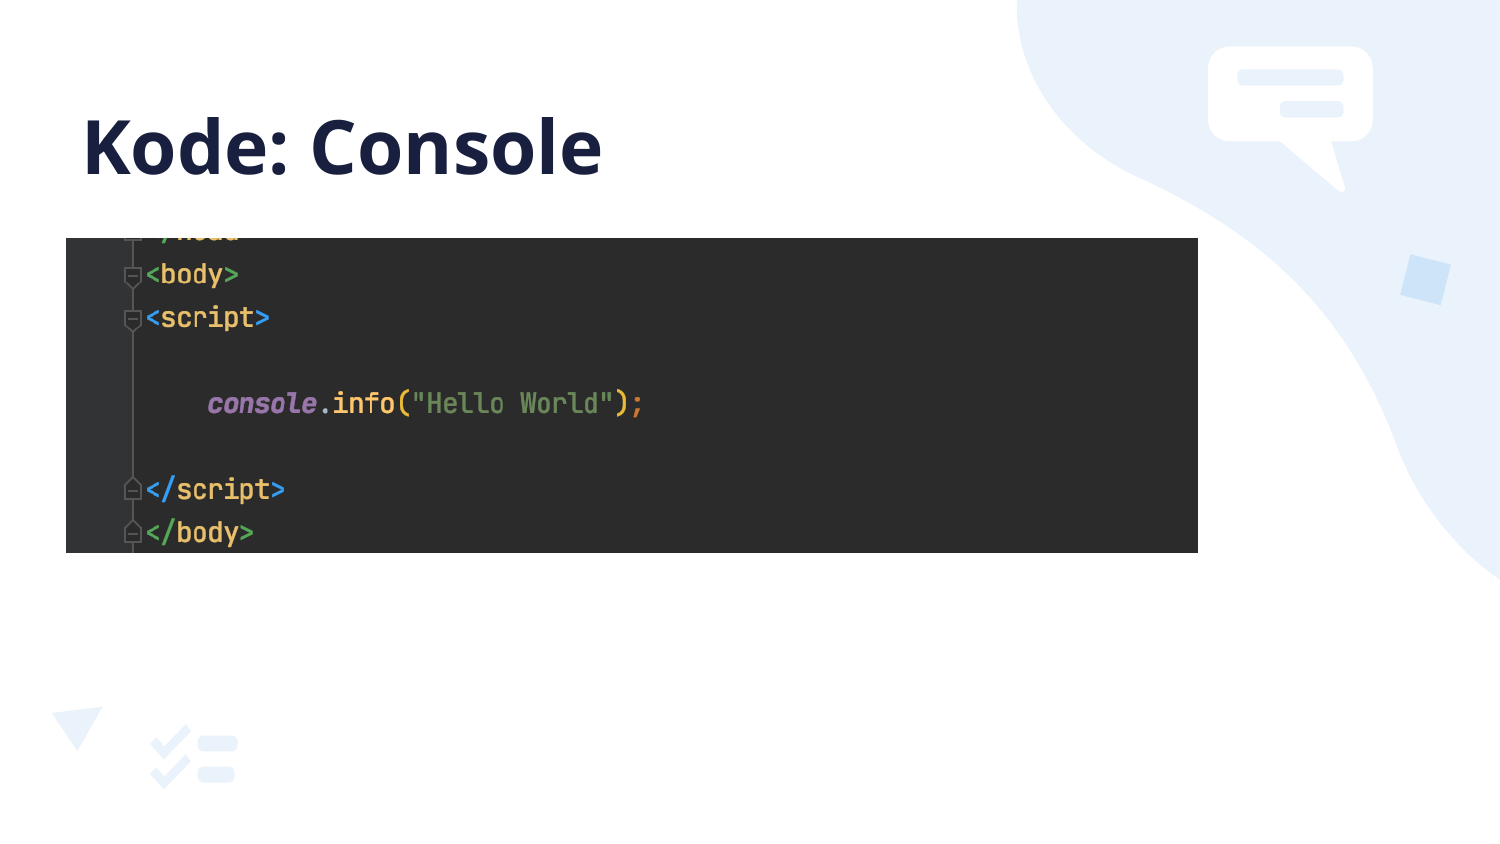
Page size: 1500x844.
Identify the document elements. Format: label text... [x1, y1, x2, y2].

title Kode: Console [66, 80, 1030, 205]
text_box [1202, 249, 1500, 325]
picture [65, 237, 1198, 554]
